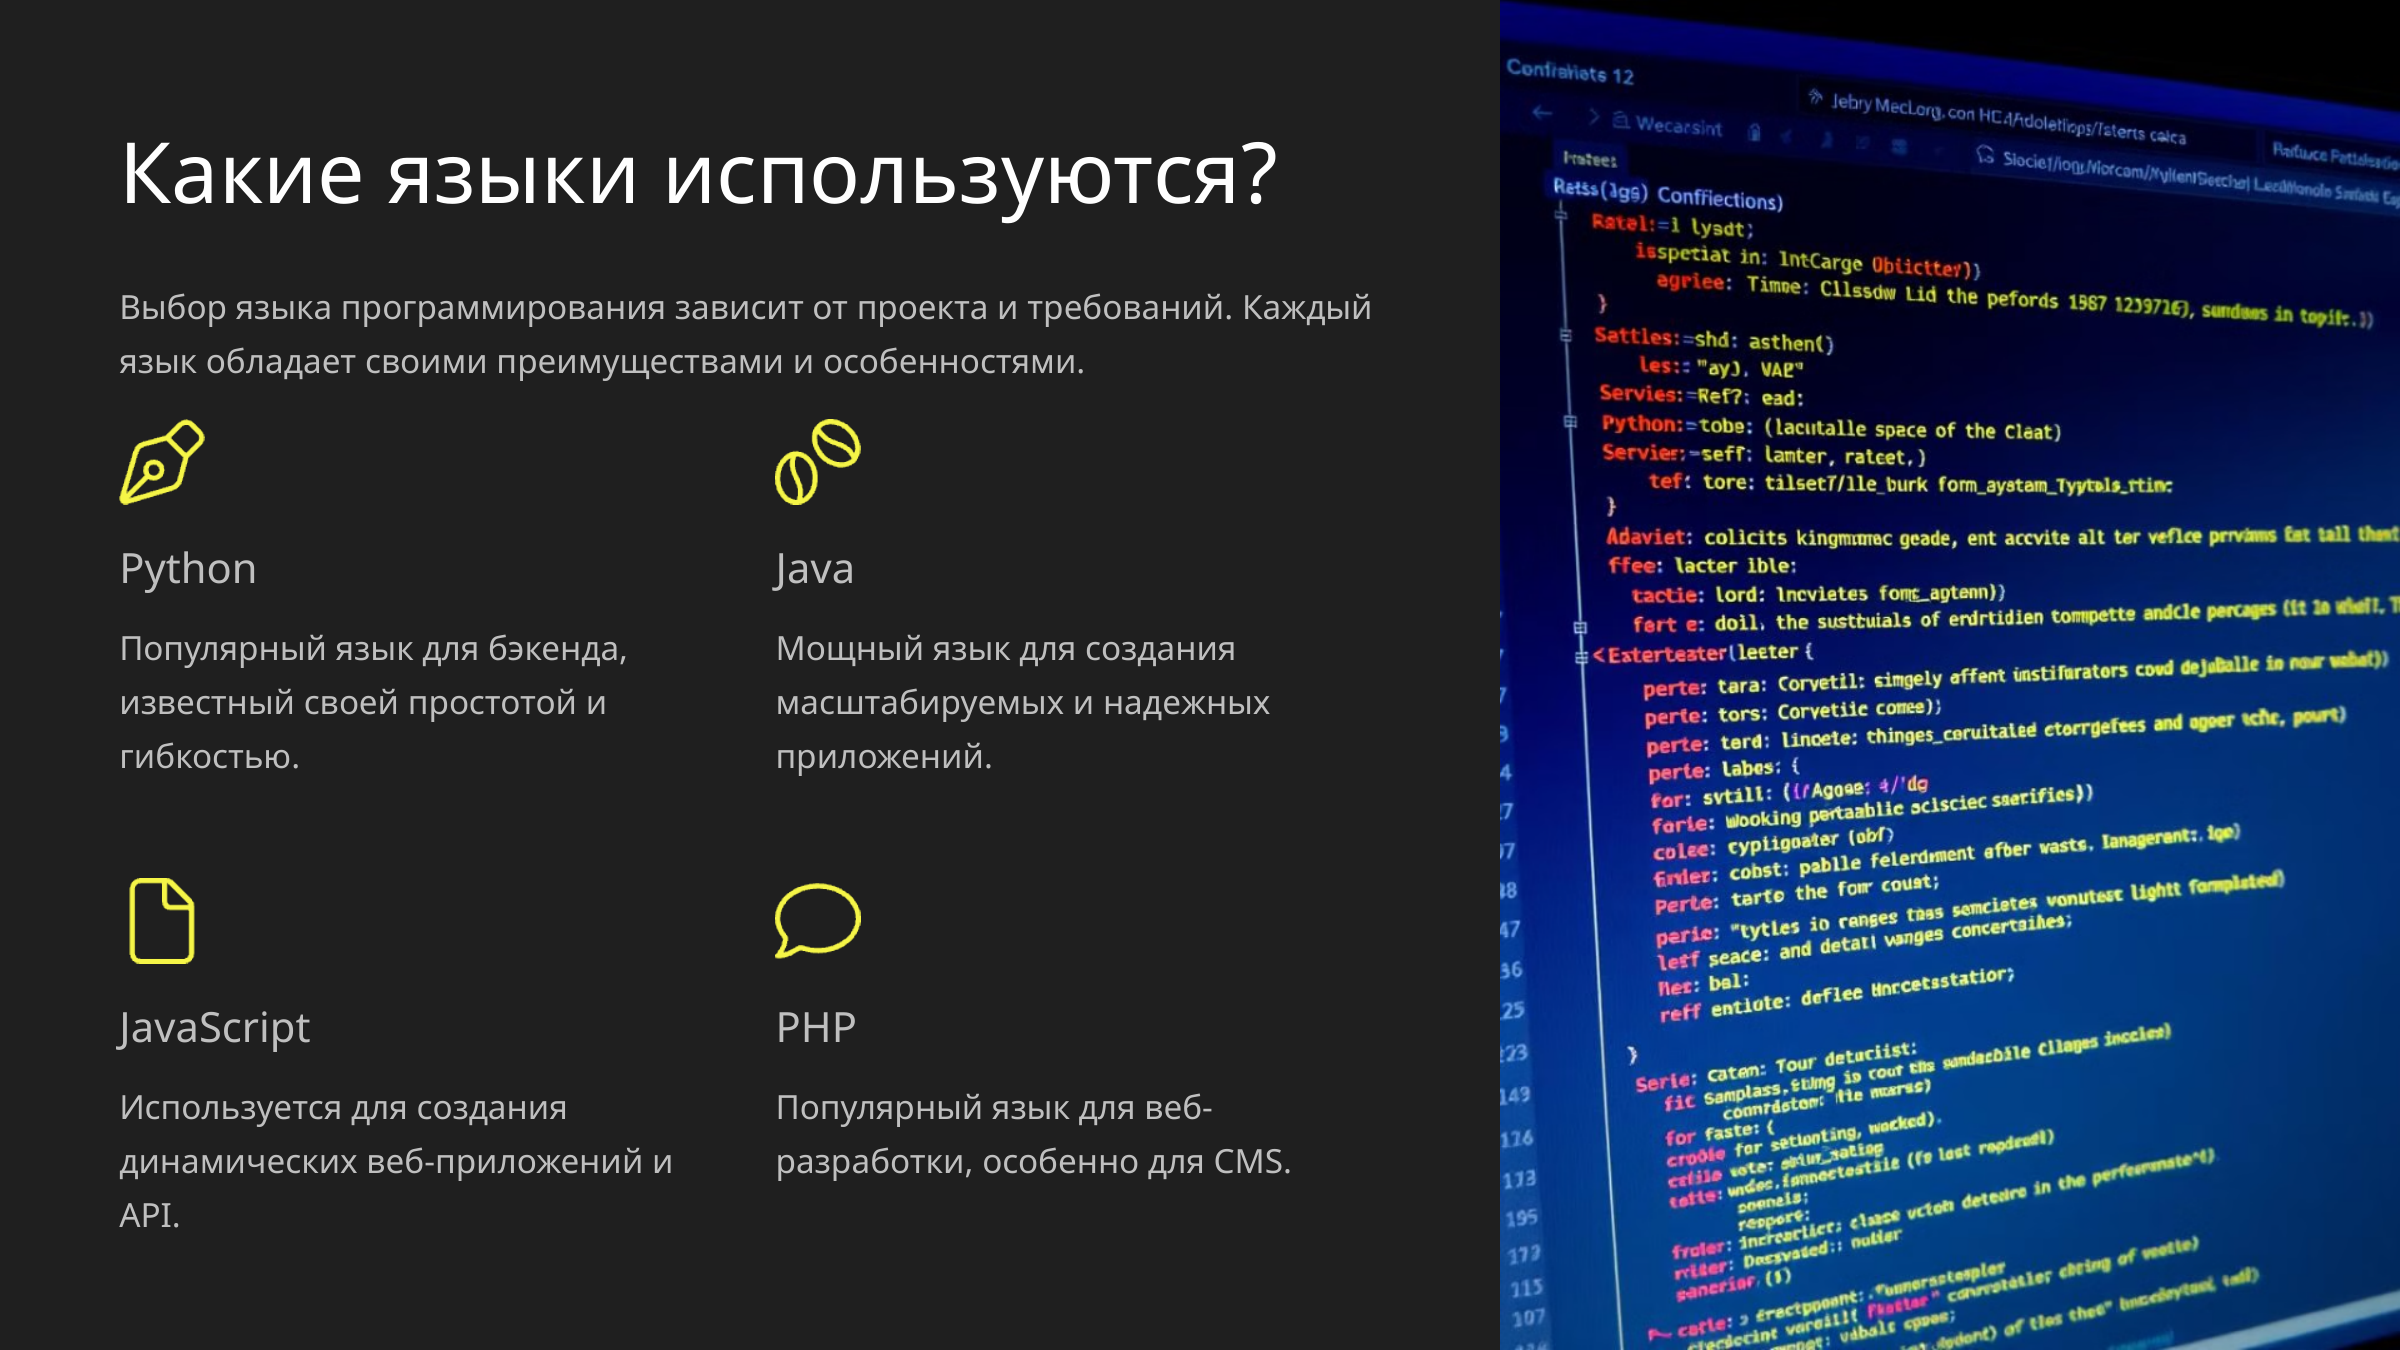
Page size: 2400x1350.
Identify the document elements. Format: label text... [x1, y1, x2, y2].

picture [775, 419, 861, 505]
picture [119, 419, 205, 505]
text_box Популярный язык для бэкенда, известный своей простотой и гибкостью. [119, 612, 725, 777]
text_box Используется для создания динамических веб-приложений и API. [119, 1071, 725, 1236]
text_box JavaScript [119, 997, 546, 1052]
text_box Популярный язык для веб-разработки, особенно для CMS. [775, 1071, 1381, 1181]
text_box Python [119, 538, 546, 593]
text_box Какие языки используются? [119, 114, 1281, 222]
text_box Мощный язык для создания масштабируемых и надежных приложений. [775, 612, 1381, 777]
text_box PHP [775, 997, 1202, 1052]
picture [1499, 0, 2400, 1350]
text_box Выбор языка программирования зависит от проекта и требований. Каждый язык обладает своими преимуществами и особенностями. [119, 272, 1381, 382]
picture [775, 878, 861, 964]
text_box Java [775, 538, 1202, 593]
picture [119, 878, 205, 964]
